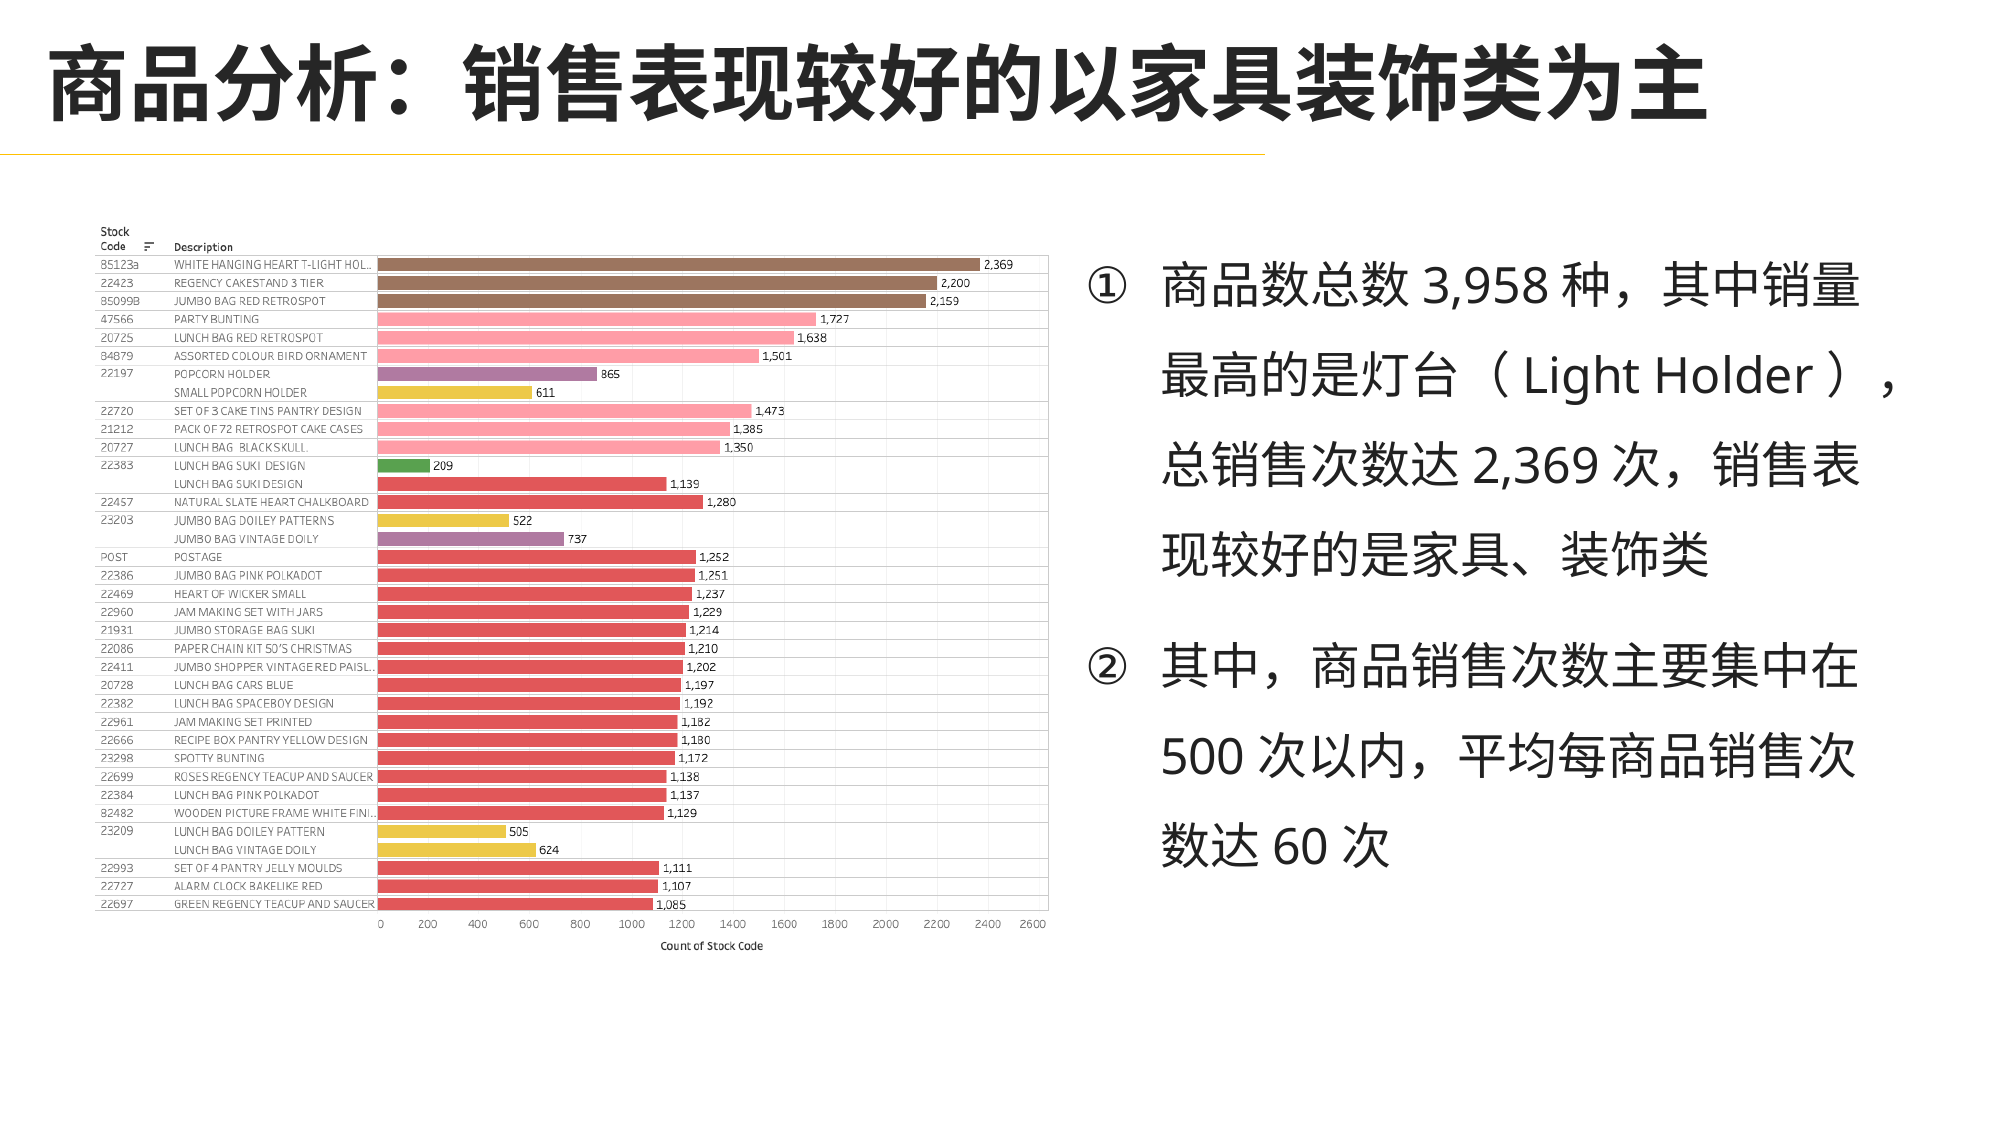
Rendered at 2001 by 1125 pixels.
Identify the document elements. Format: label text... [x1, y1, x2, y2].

text_box 商品数总数3,958种，其中销量最高的是灯台（Light Holder），总销售次数达2,369次，销售表现较好的是家具、装饰类 其中，商品销售次数主要集中在500次以内，平均每商品销售次数达60次 [1070, 216, 1905, 1054]
text_box 商品分析：销售表现较好的以家具装饰类为主 [31, 35, 1818, 152]
picture [91, 216, 1050, 954]
